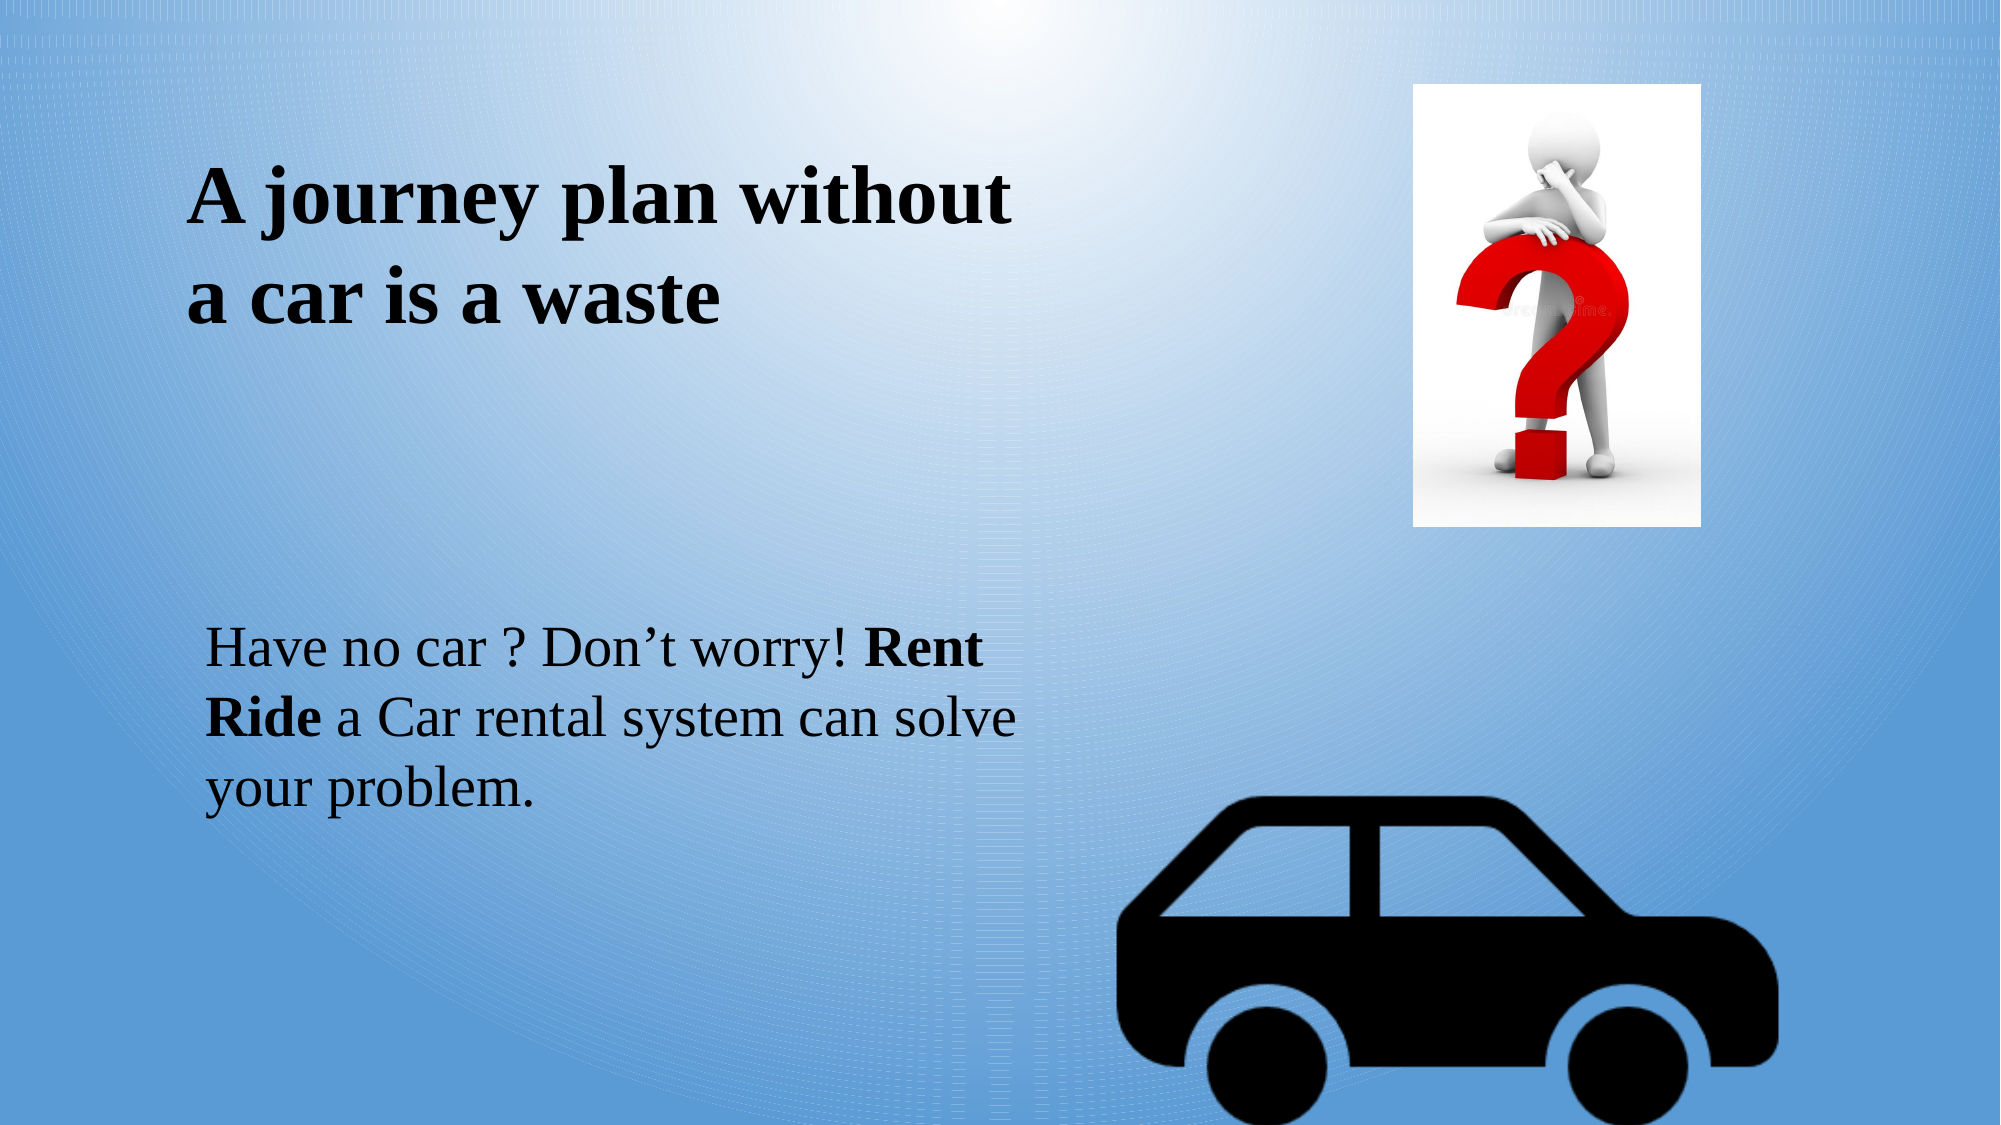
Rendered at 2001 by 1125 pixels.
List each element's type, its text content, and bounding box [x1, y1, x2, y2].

picture [1413, 84, 1701, 527]
text_box Have no car ? Don’t worry! Rent Ride a Car rental system can solve your problem. [190, 601, 1087, 826]
picture [1087, 601, 1809, 1125]
text_box A journey plan without a car is a waste [171, 133, 1030, 348]
